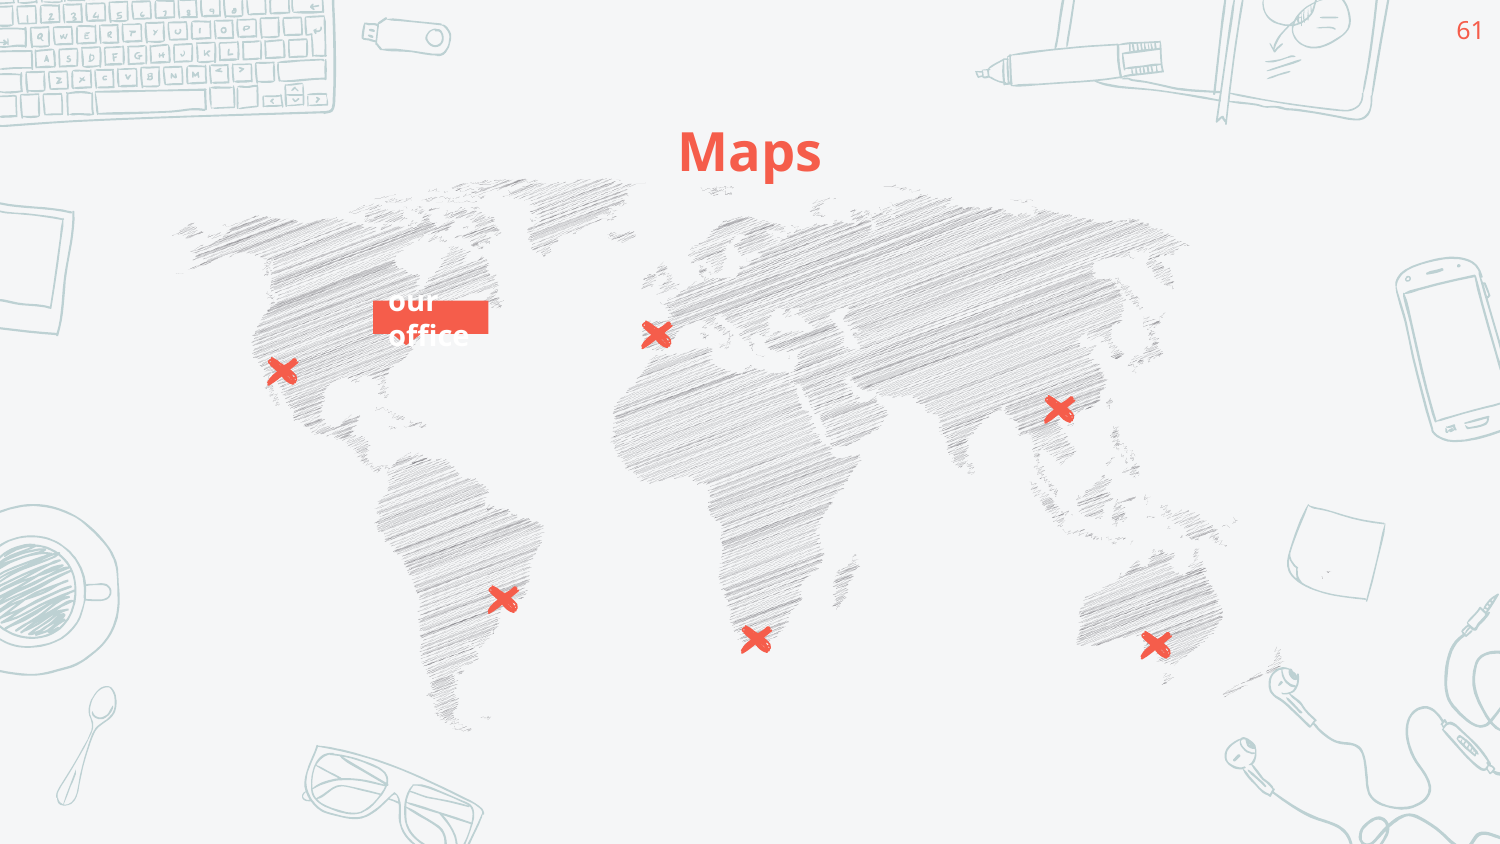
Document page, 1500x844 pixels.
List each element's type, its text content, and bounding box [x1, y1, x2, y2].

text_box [488, 584, 520, 614]
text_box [741, 624, 773, 654]
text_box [1140, 630, 1173, 660]
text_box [641, 320, 674, 349]
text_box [267, 356, 300, 386]
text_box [1044, 394, 1077, 424]
title Maps [185, 102, 1315, 150]
slide_number 61 [1435, 0, 1500, 53]
picture [152, 151, 1348, 757]
